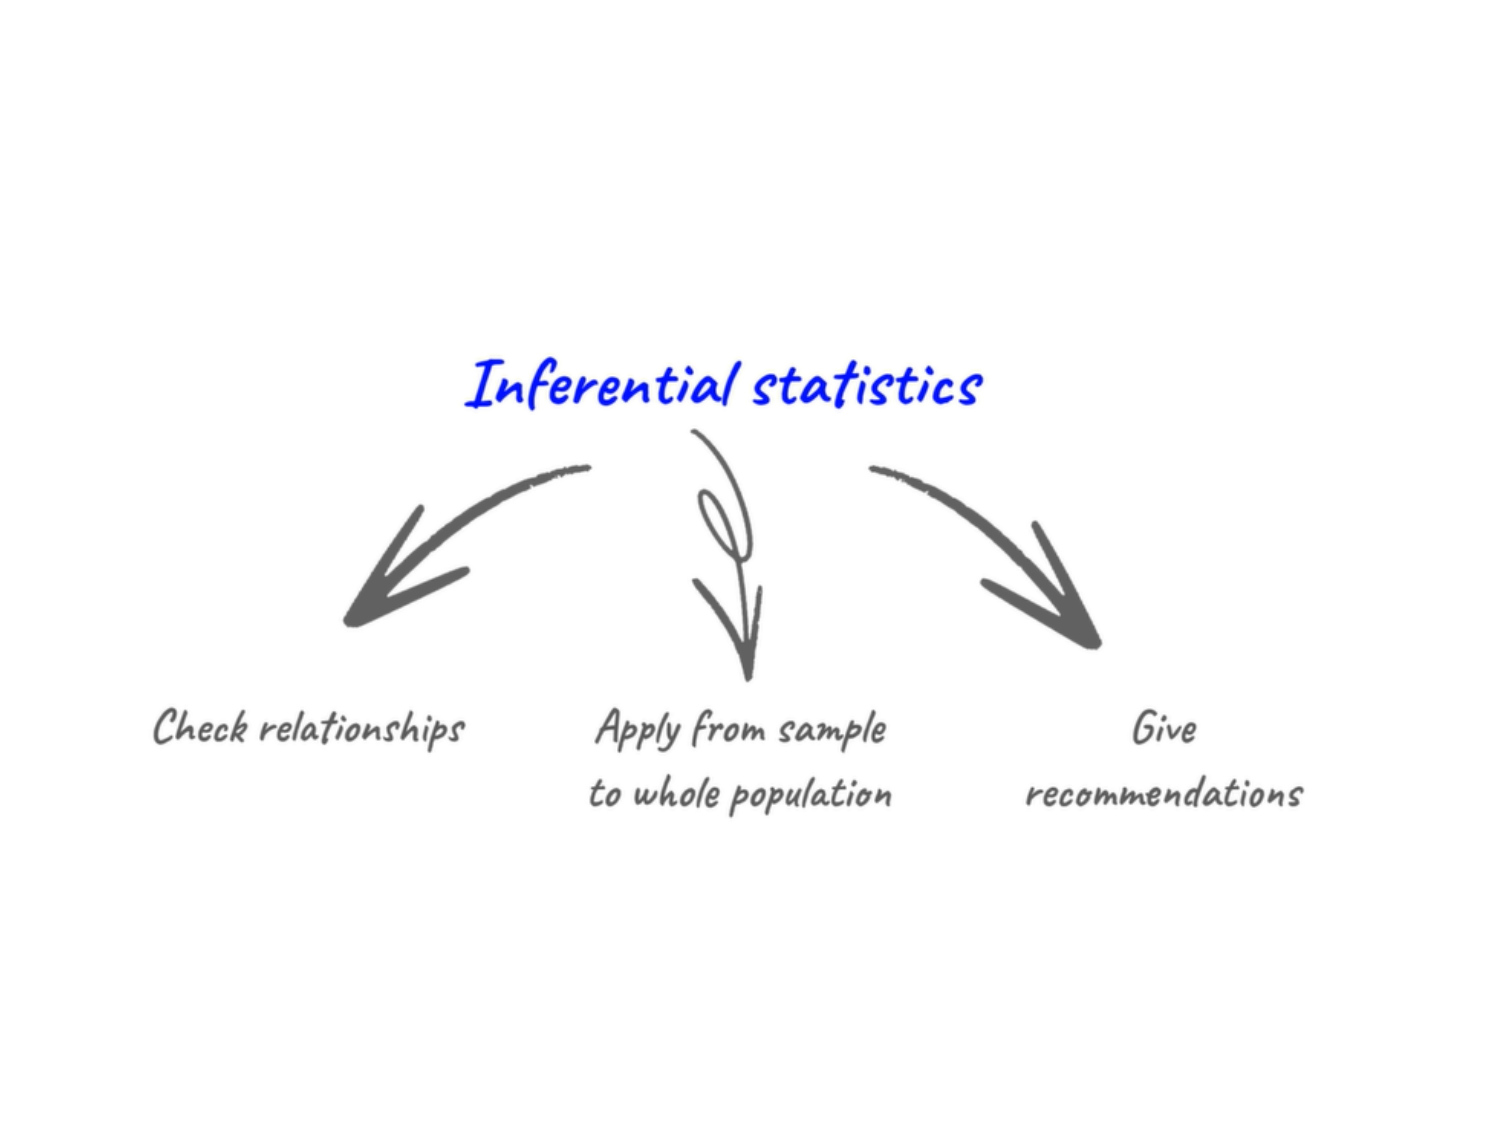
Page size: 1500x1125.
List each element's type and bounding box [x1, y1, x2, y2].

picture [112, 324, 1353, 835]
